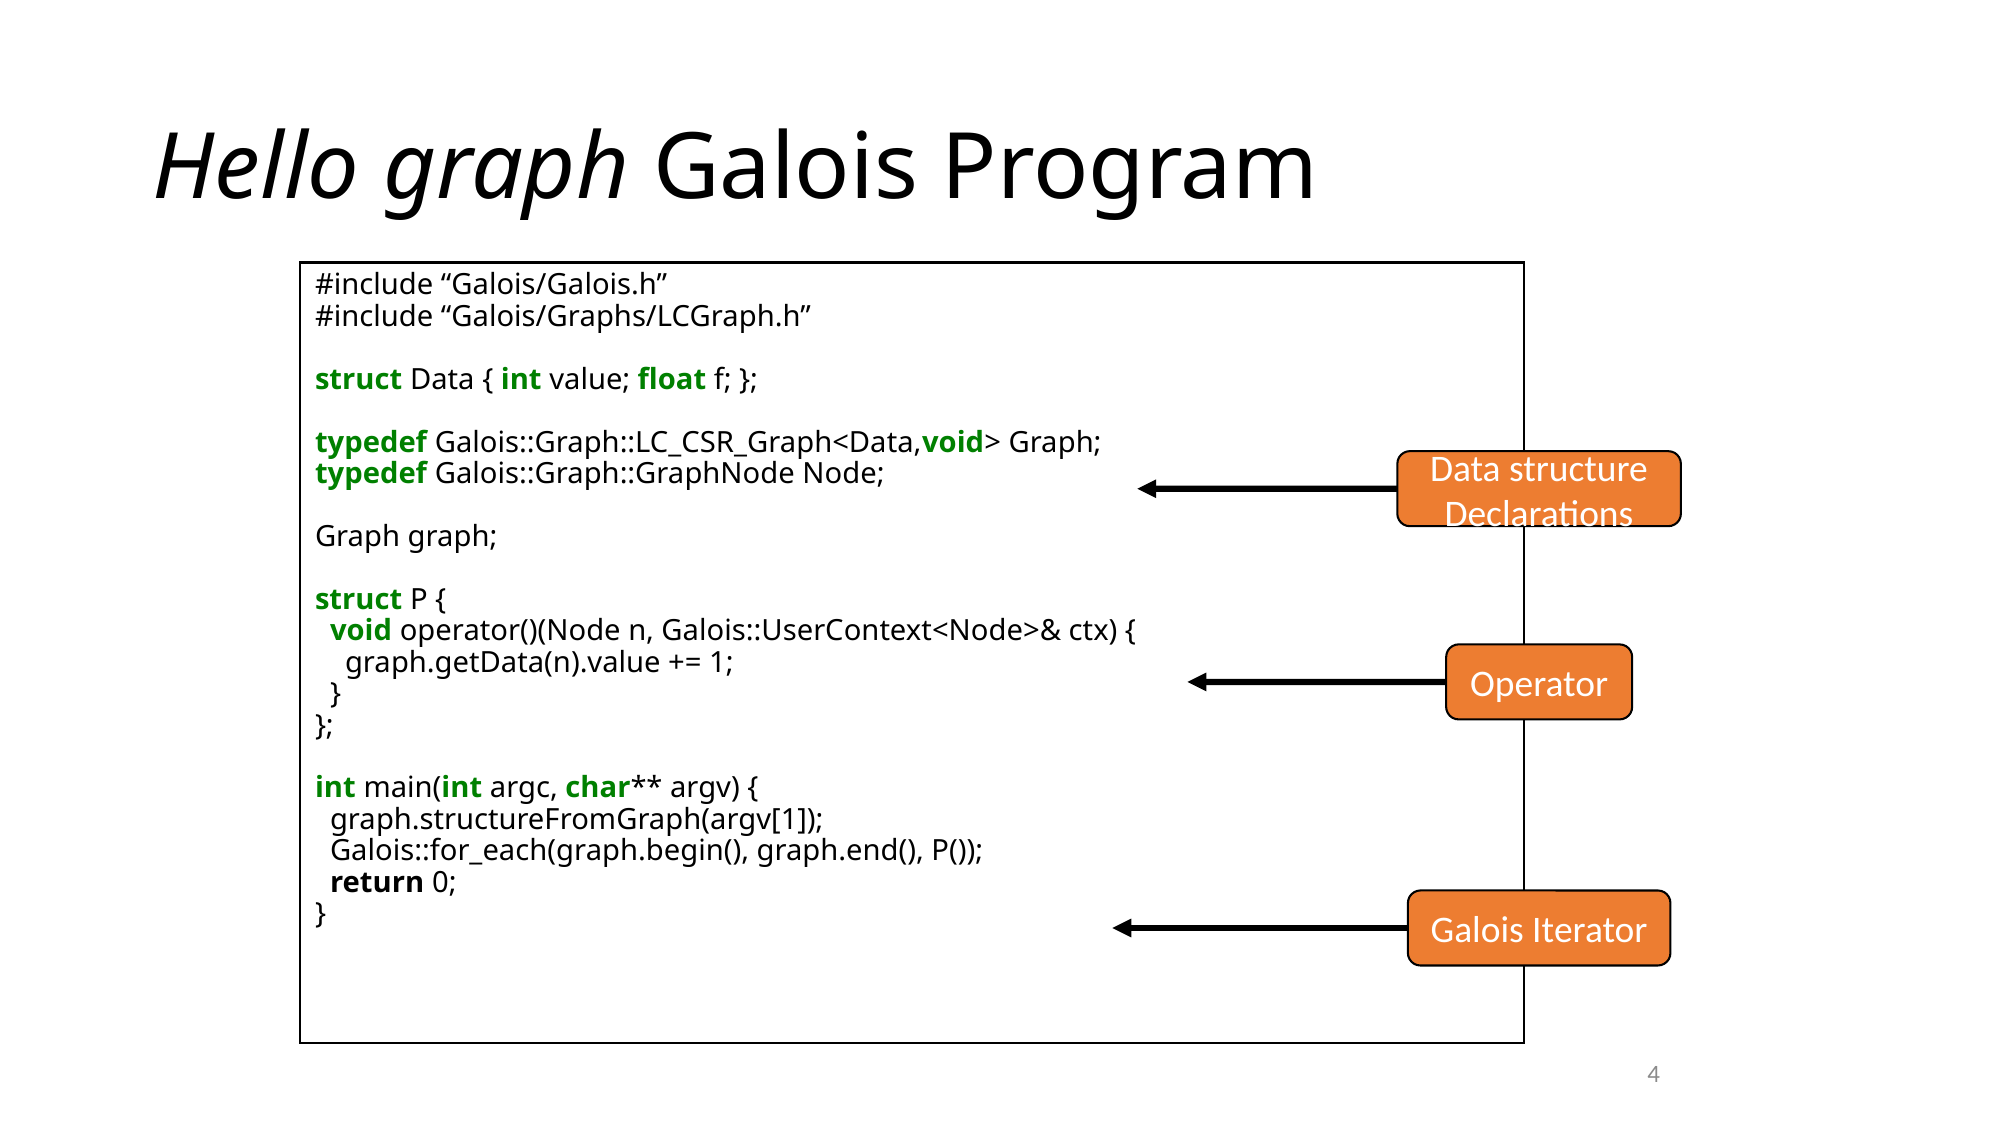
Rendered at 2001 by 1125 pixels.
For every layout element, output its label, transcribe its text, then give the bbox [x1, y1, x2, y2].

text_box Data structure Declarations [1396, 450, 1682, 528]
text_box Galois Iterator [1406, 889, 1672, 967]
title Hello graph Galois Program [137, 59, 1863, 278]
slide_number 4 [1325, 1042, 1675, 1103]
list #include “Galois/Galois.h” #include “Galois/Graphs/LCGraph.h” struct Data { int value; float f; }; typedef Galois::Graph::LC_CSR_Graph<Data,void> Graph; typedef Galois::Graph::GraphNode Node; Graph graph; struct P { void operator()(Node n, Galois::UserContext<Node>& ctx) { graph.getData(n).value += 1; } }; int main(int argc, char** argv) { graph.structureFromGraph(argv[1]); Galois::for_each(graph.begin(), graph.end(), P()); return 0; } [299, 261, 1525, 1044]
text_box Operator [1445, 643, 1634, 721]
